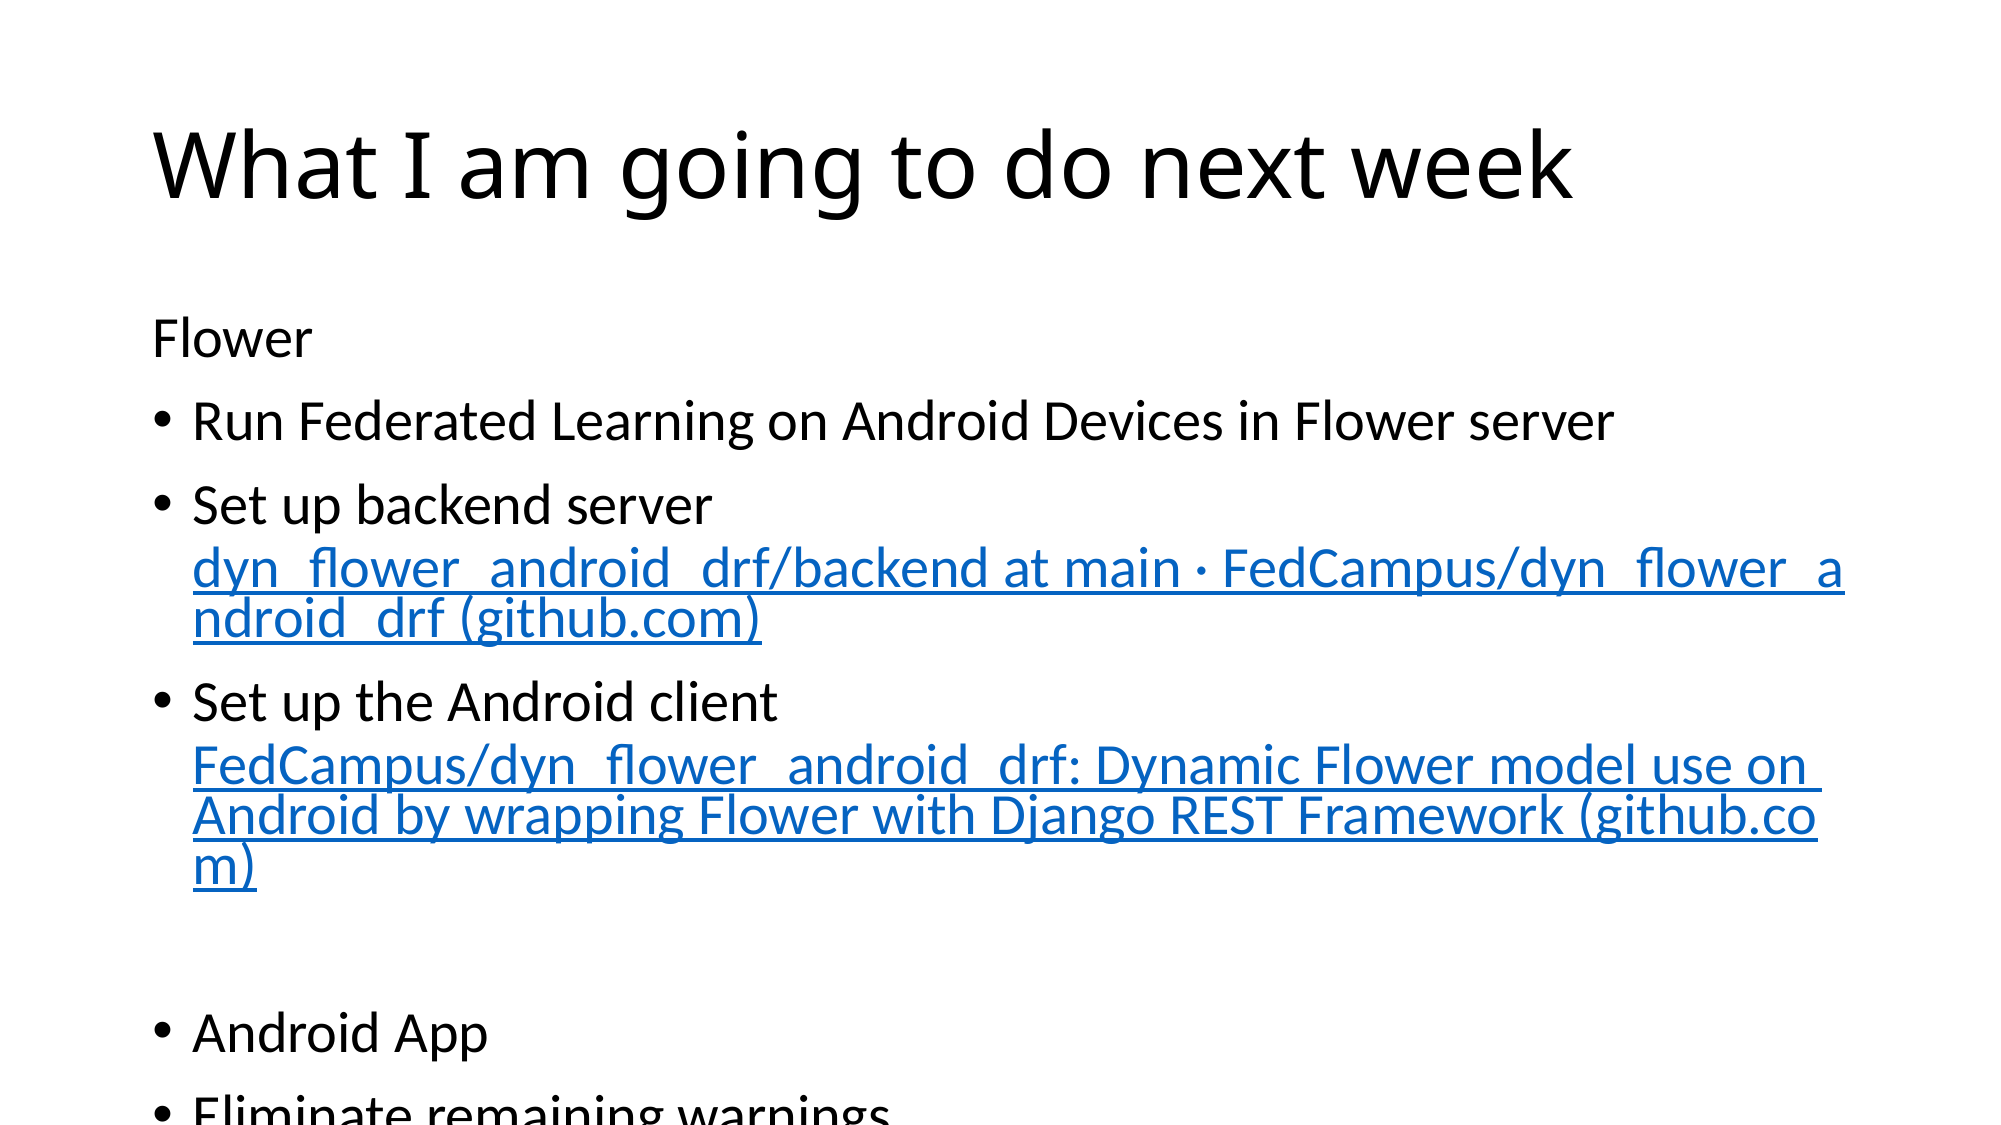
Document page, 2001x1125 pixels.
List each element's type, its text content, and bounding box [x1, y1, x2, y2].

title What I am going to do next week [137, 59, 1863, 278]
list Flower Run Federated Learning on Android Devices in Flower server Set up backend server dyn_flower_android_drf/backend at main · FedCampus/dyn_flower_android_drf (github.com) Set up the Android client FedCampus/dyn_flower_android_drf: Dynamic Flower model use on Android by wrapping Flower with Django REST Framework (github.com) Android App Eliminate remaining warnings [137, 299, 1863, 1014]
